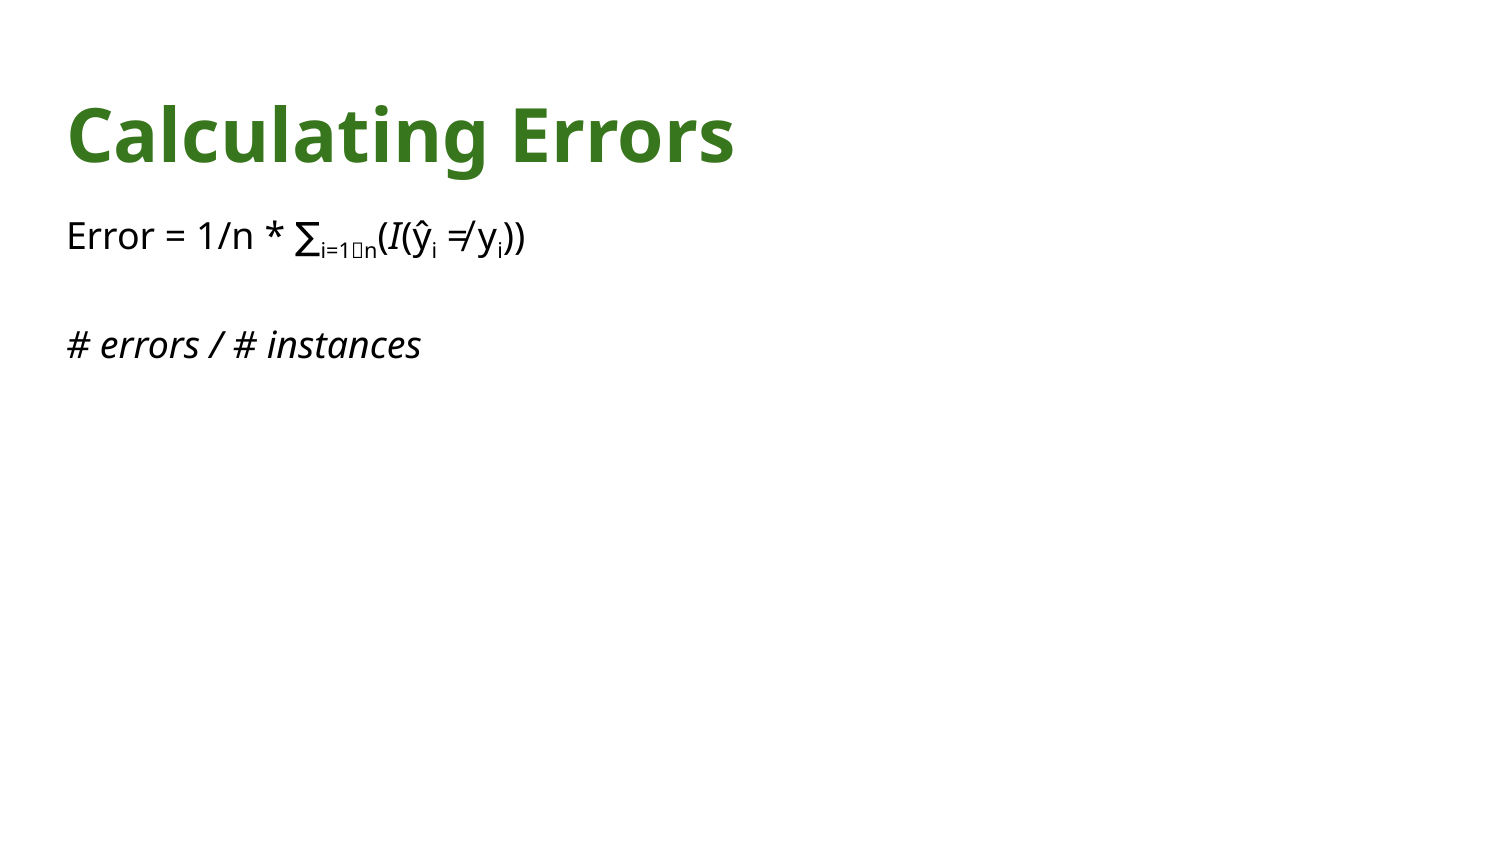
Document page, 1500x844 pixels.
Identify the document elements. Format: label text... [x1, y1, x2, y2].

title Calculating Errors [51, 72, 1449, 167]
list Error = 1/n * ∑i=1n(I(ŷi ≠ yi)) # errors / # instances [51, 189, 1449, 750]
